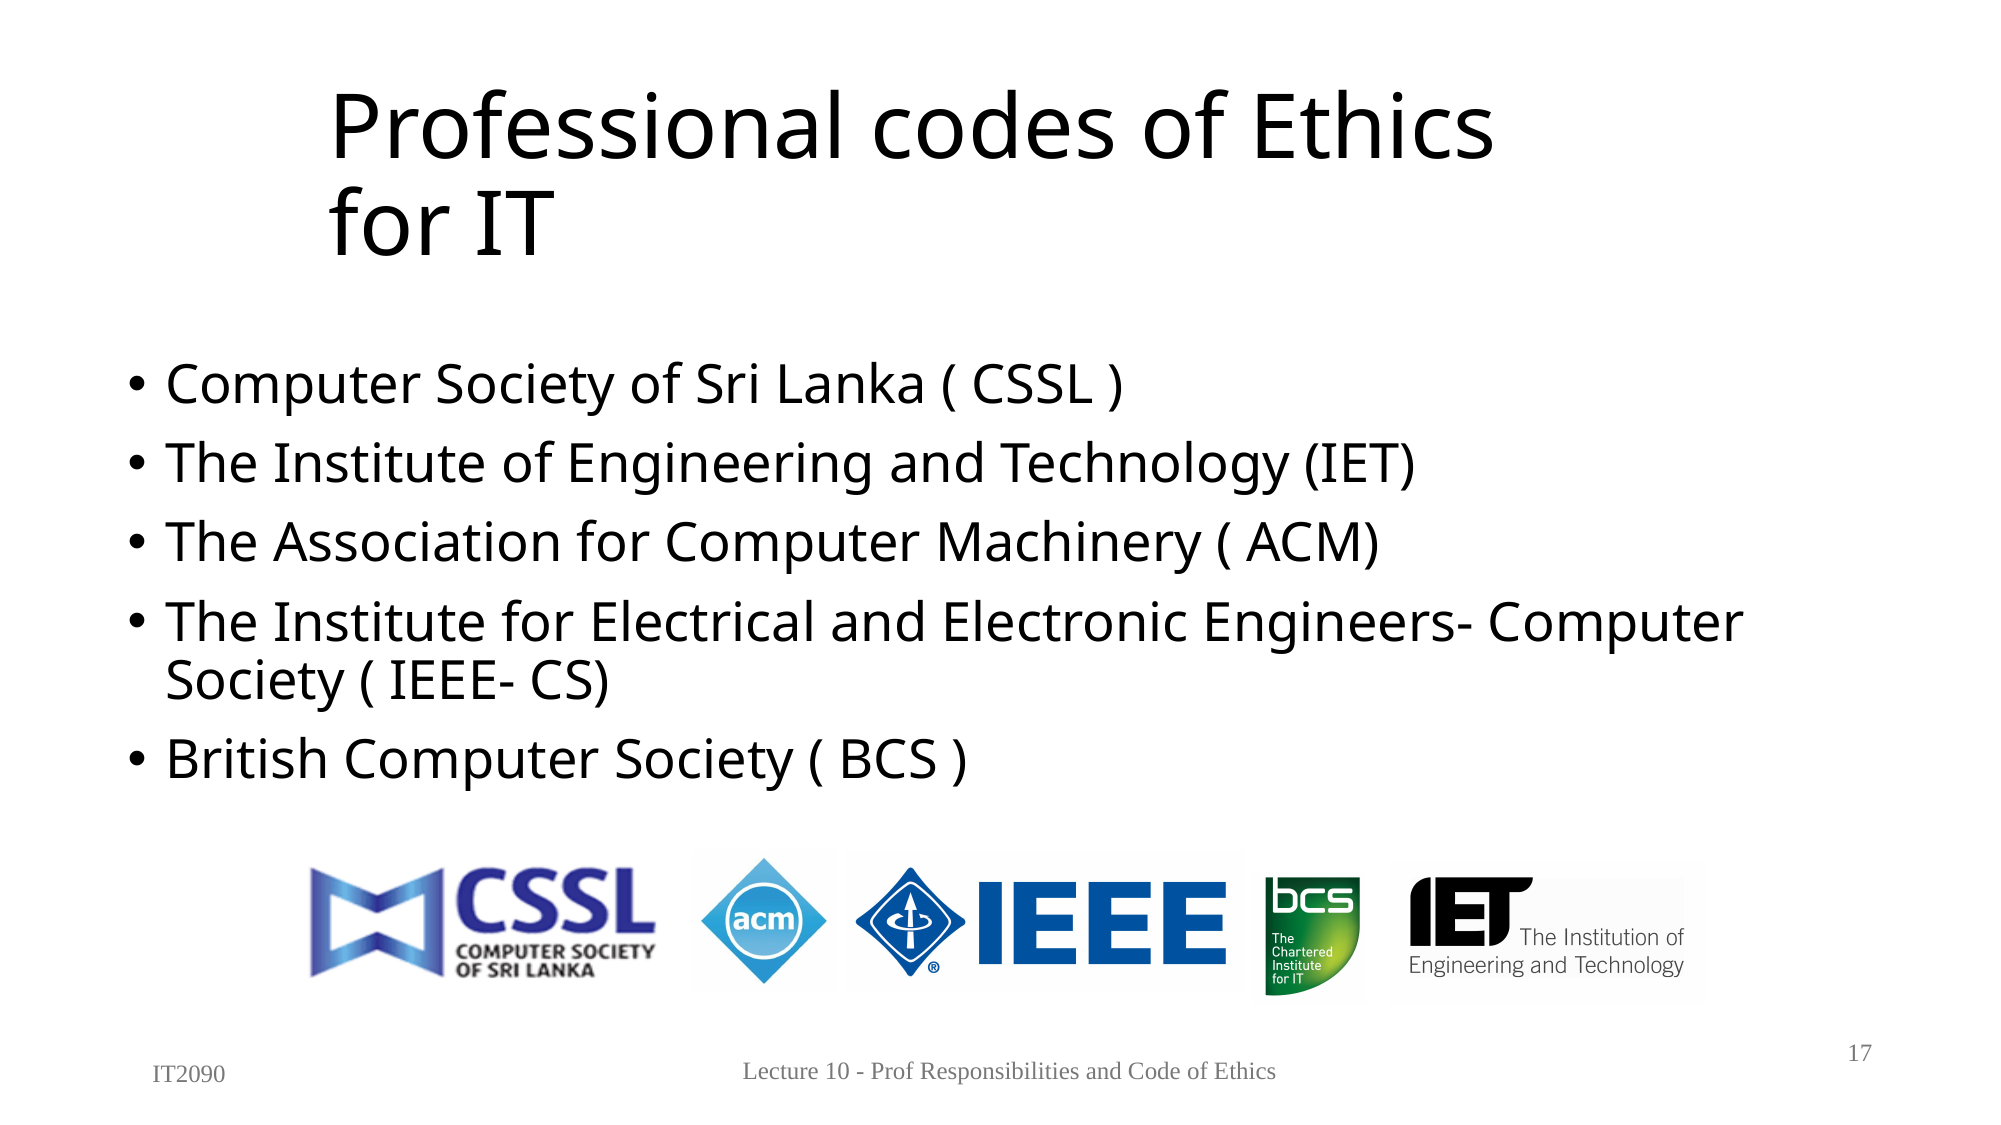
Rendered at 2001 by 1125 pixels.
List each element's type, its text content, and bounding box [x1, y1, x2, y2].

list Computer Society of Sri Lanka ( CSSL ) The Institute of Engineering and Technology (IET) The Association for Computer Machinery ( ACM) The Institute for Electrical and Electronic Engineers- Computer Society ( IEEE- CS) British Computer Society ( BCS ) [112, 348, 1888, 787]
picture [1251, 871, 1367, 1005]
picture [1389, 861, 1706, 1005]
title Professional codes of Ethics for IT [313, 72, 1637, 283]
slide_number 17 [1437, 1021, 1888, 1082]
picture [692, 849, 836, 993]
footer Lecture 10 - Prof Responsibilities and Code of Ethics [672, 1039, 1348, 1100]
picture [845, 849, 1246, 993]
picture [290, 849, 682, 993]
slide_number IT2090 [137, 1042, 588, 1103]
